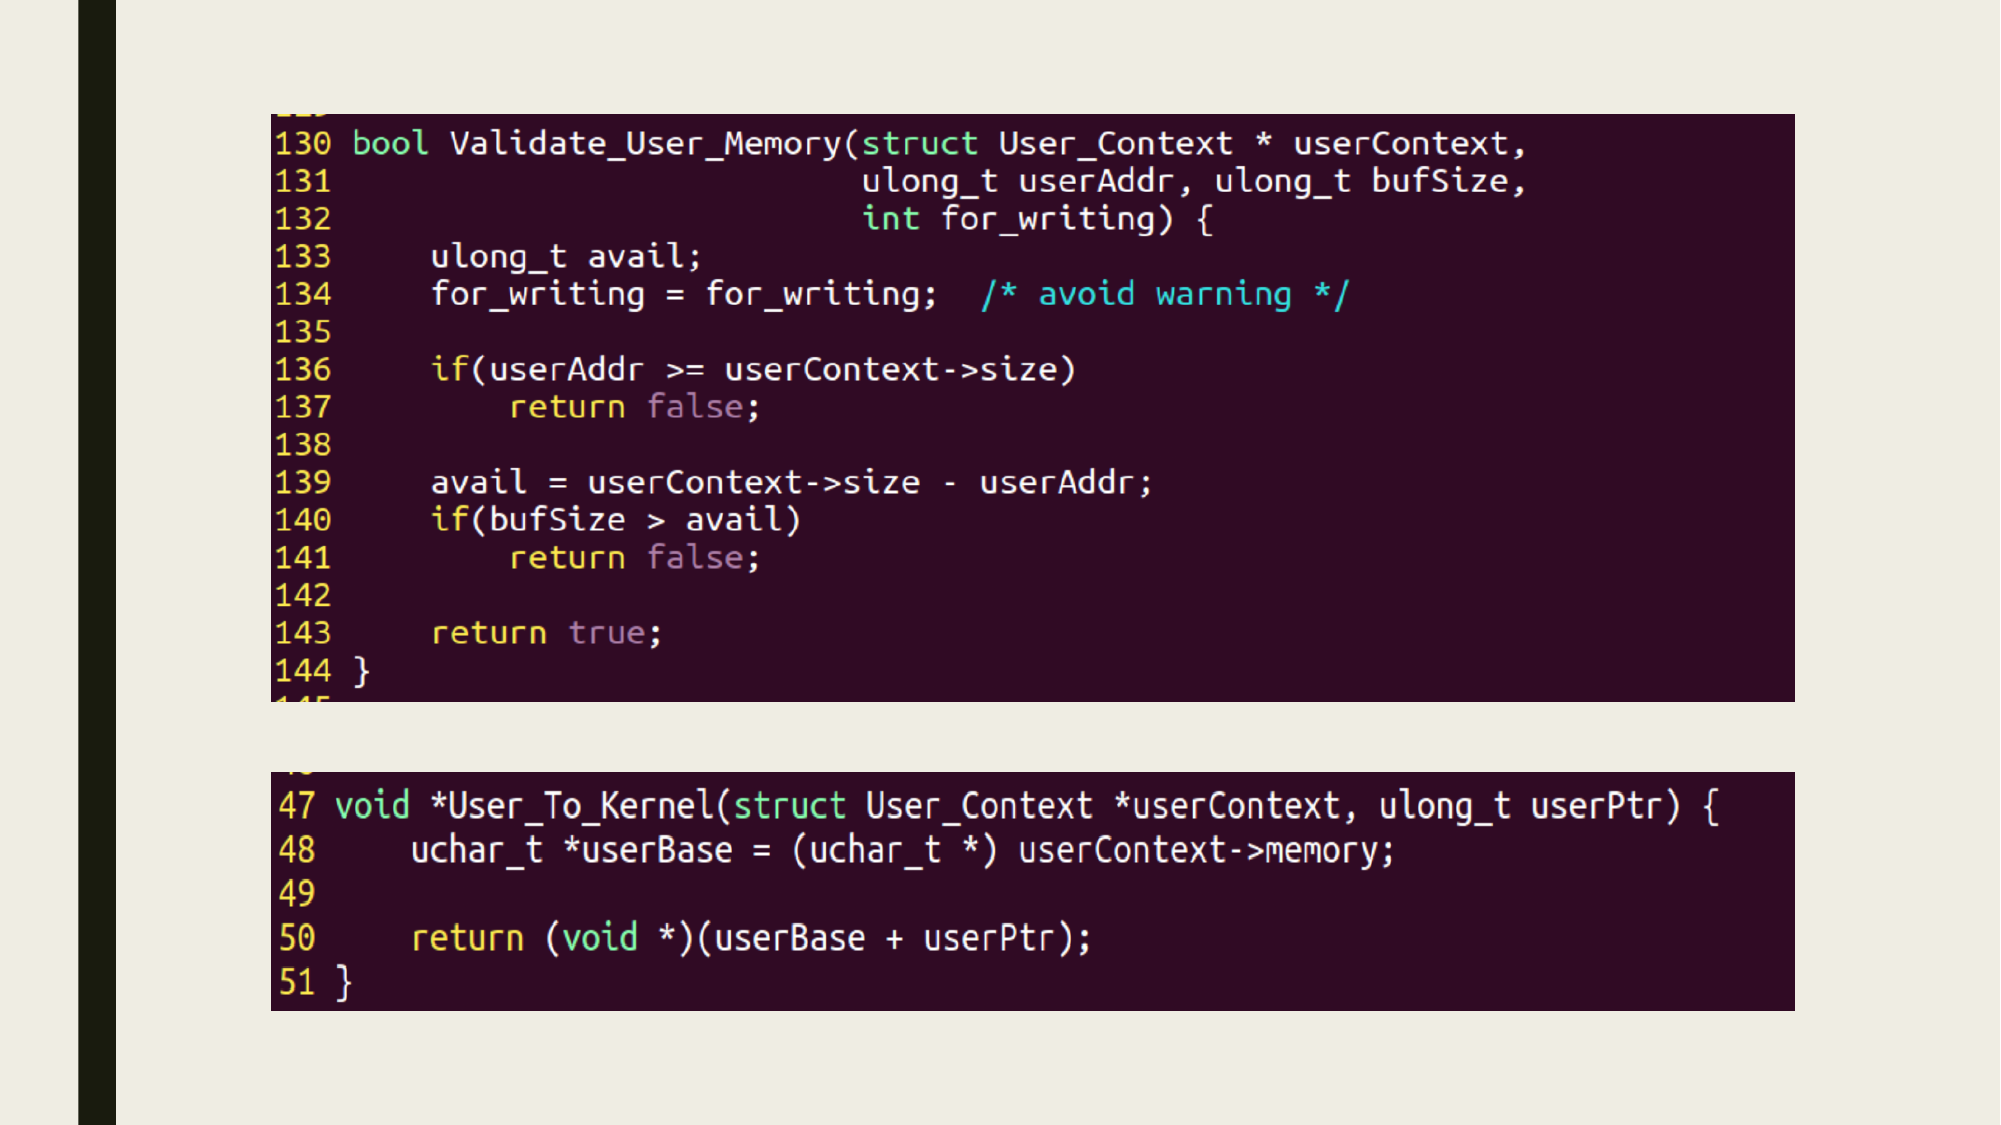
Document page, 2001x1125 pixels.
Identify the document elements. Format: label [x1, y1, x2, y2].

list [271, 114, 1795, 702]
picture [271, 772, 1795, 1011]
